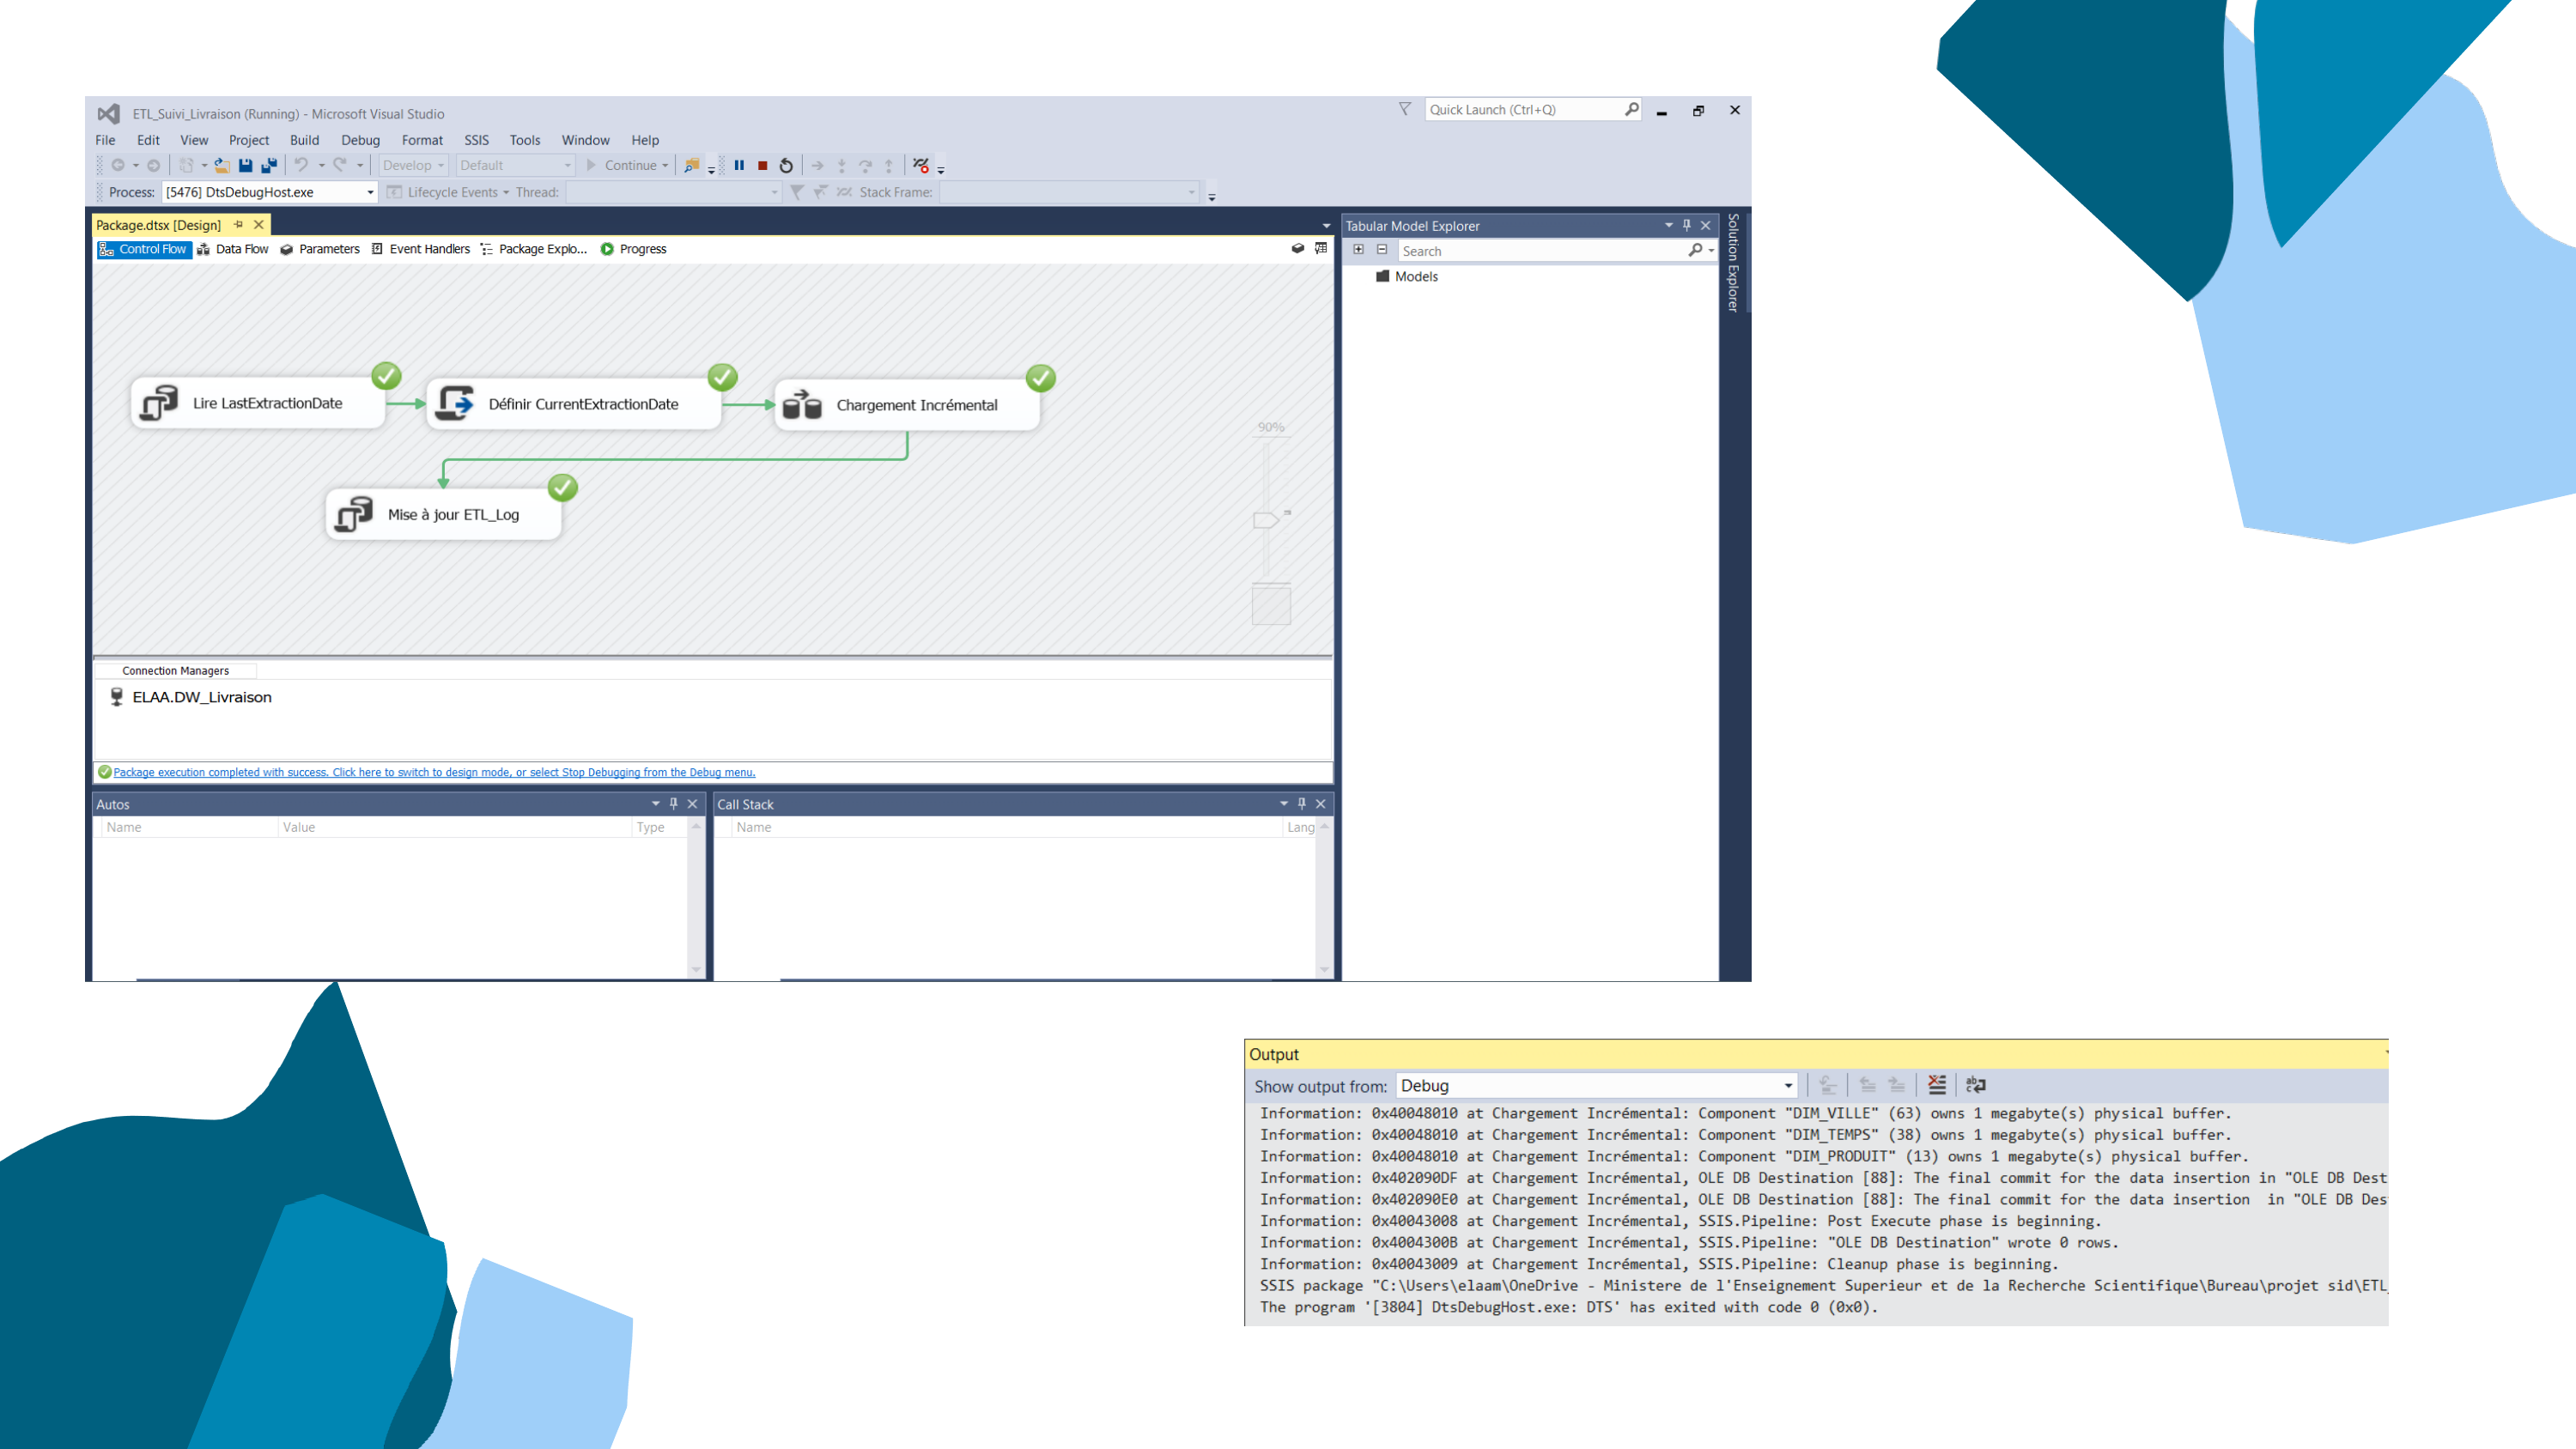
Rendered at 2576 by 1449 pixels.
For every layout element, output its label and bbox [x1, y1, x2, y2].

text_box [0, 991, 430, 1449]
text_box [187, 1182, 659, 1449]
text_box [1923, 0, 2512, 324]
picture [1244, 1039, 2389, 1326]
picture [85, 96, 1752, 983]
text_box [2193, 0, 2576, 567]
